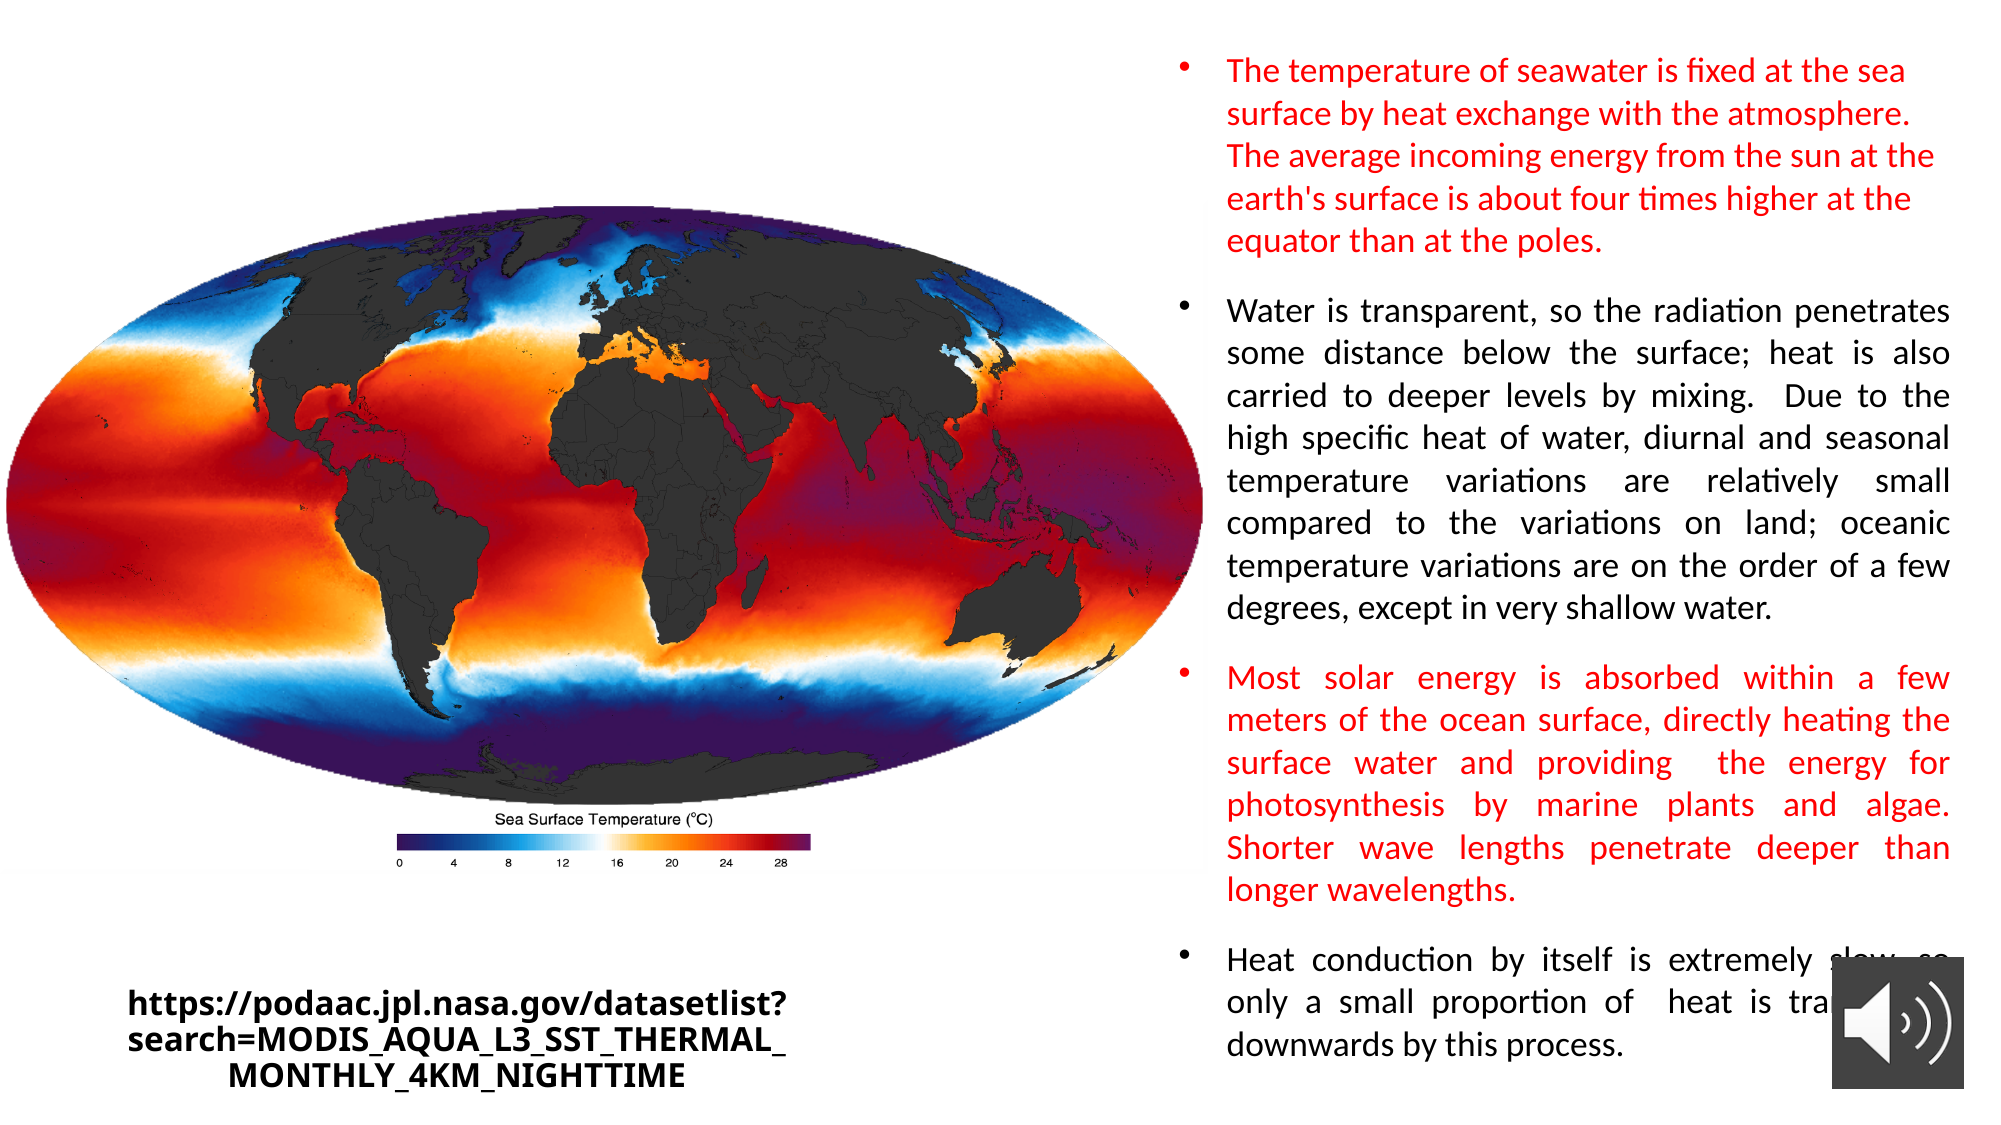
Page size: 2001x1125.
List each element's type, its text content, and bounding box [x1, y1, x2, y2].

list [0, 200, 1208, 874]
picture [1831, 956, 1965, 1090]
title https://podaac.jpl.nasa.gov/datasetlist?search=MODIS_AQUA_L3_SST_THERMAL_MONTHLY_4KM_NIGHTTIME [104, 1000, 810, 1082]
text_box The temperature of seawater is fixed at the sea surface by heat exchange with the atmosphere. The average incoming energy from the sun at the earth's surface is about four times higher at the equator than at the poles. Water is transparent, so the radiation penetrates some distance below the surface; heat is also carried to deeper levels by mixing. Due to the high specific heat of water, diurnal and seasonal temperature variations are relatively small compared to the variations on land; oceanic temperature variations are on the order of a few degrees, except in very shallow water. Most solar energy is absorbed within a few meters of the ocean surface, directly heating the surface water and providing the energy for photosynthesis by marine plants and algae. Shorter wave lengths penetrate deeper than longer wavelengths. Heat conduction by itself is extremely slow, so only a small proportion of heat is transferred downwards by this process. [1148, 39, 1967, 1071]
